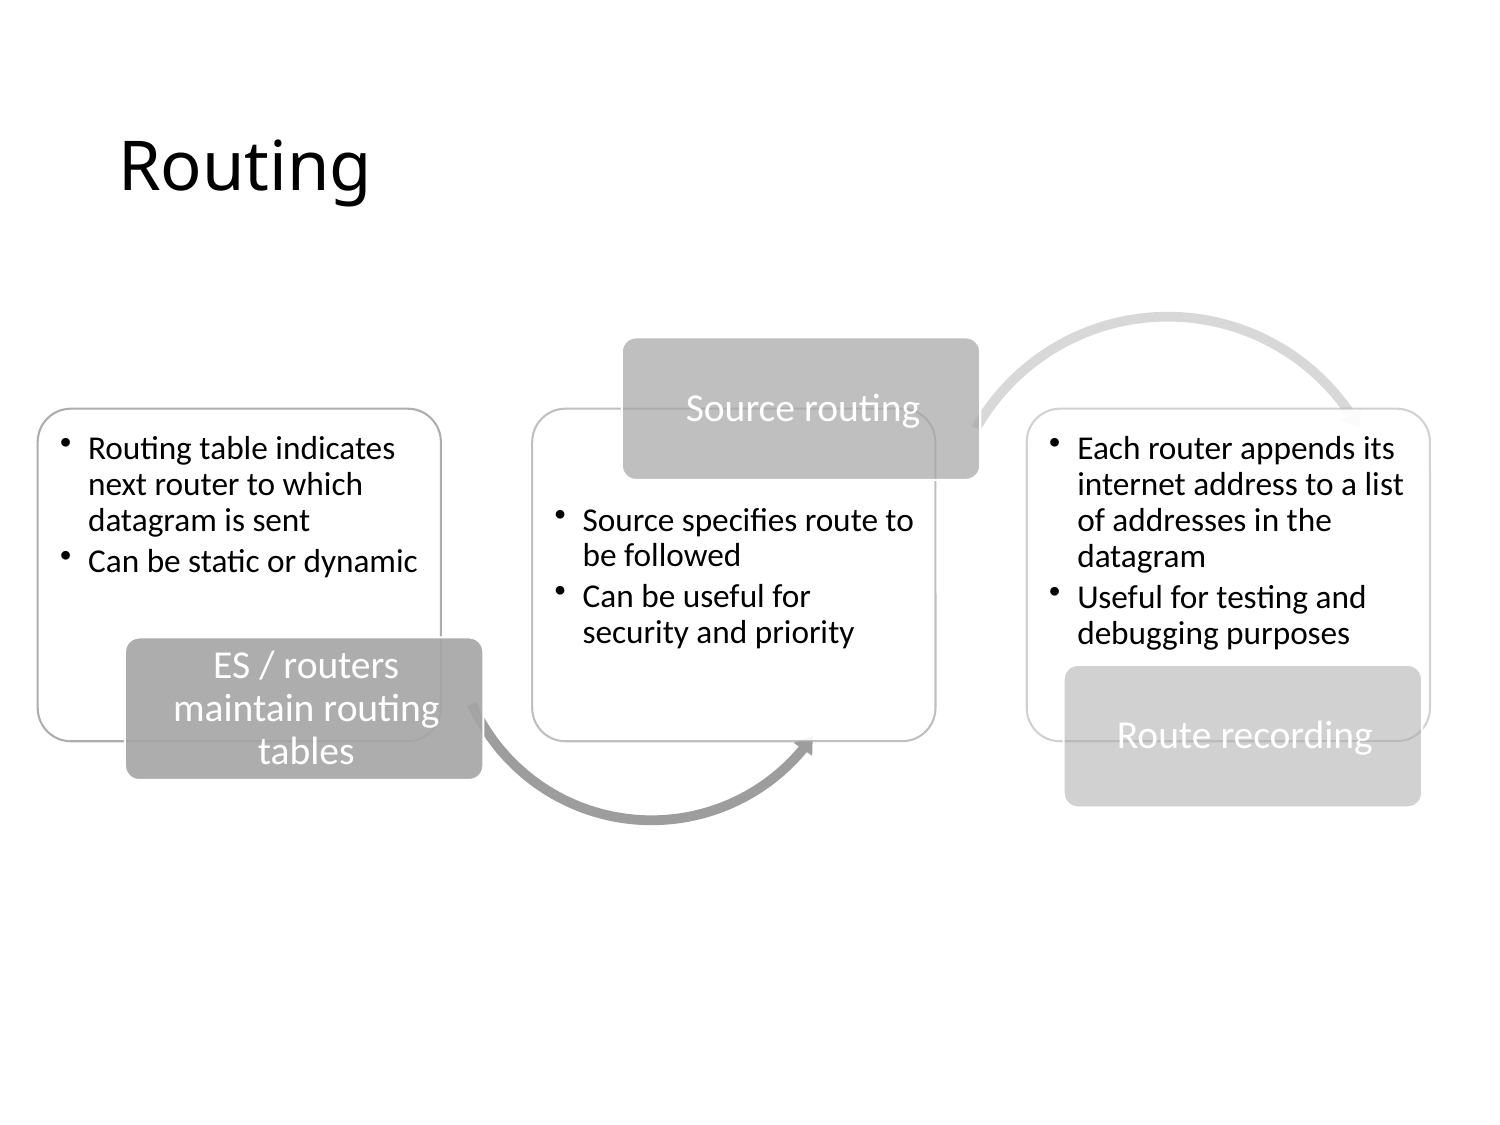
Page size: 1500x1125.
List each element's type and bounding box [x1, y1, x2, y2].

text_box [37, 49, 1475, 1100]
